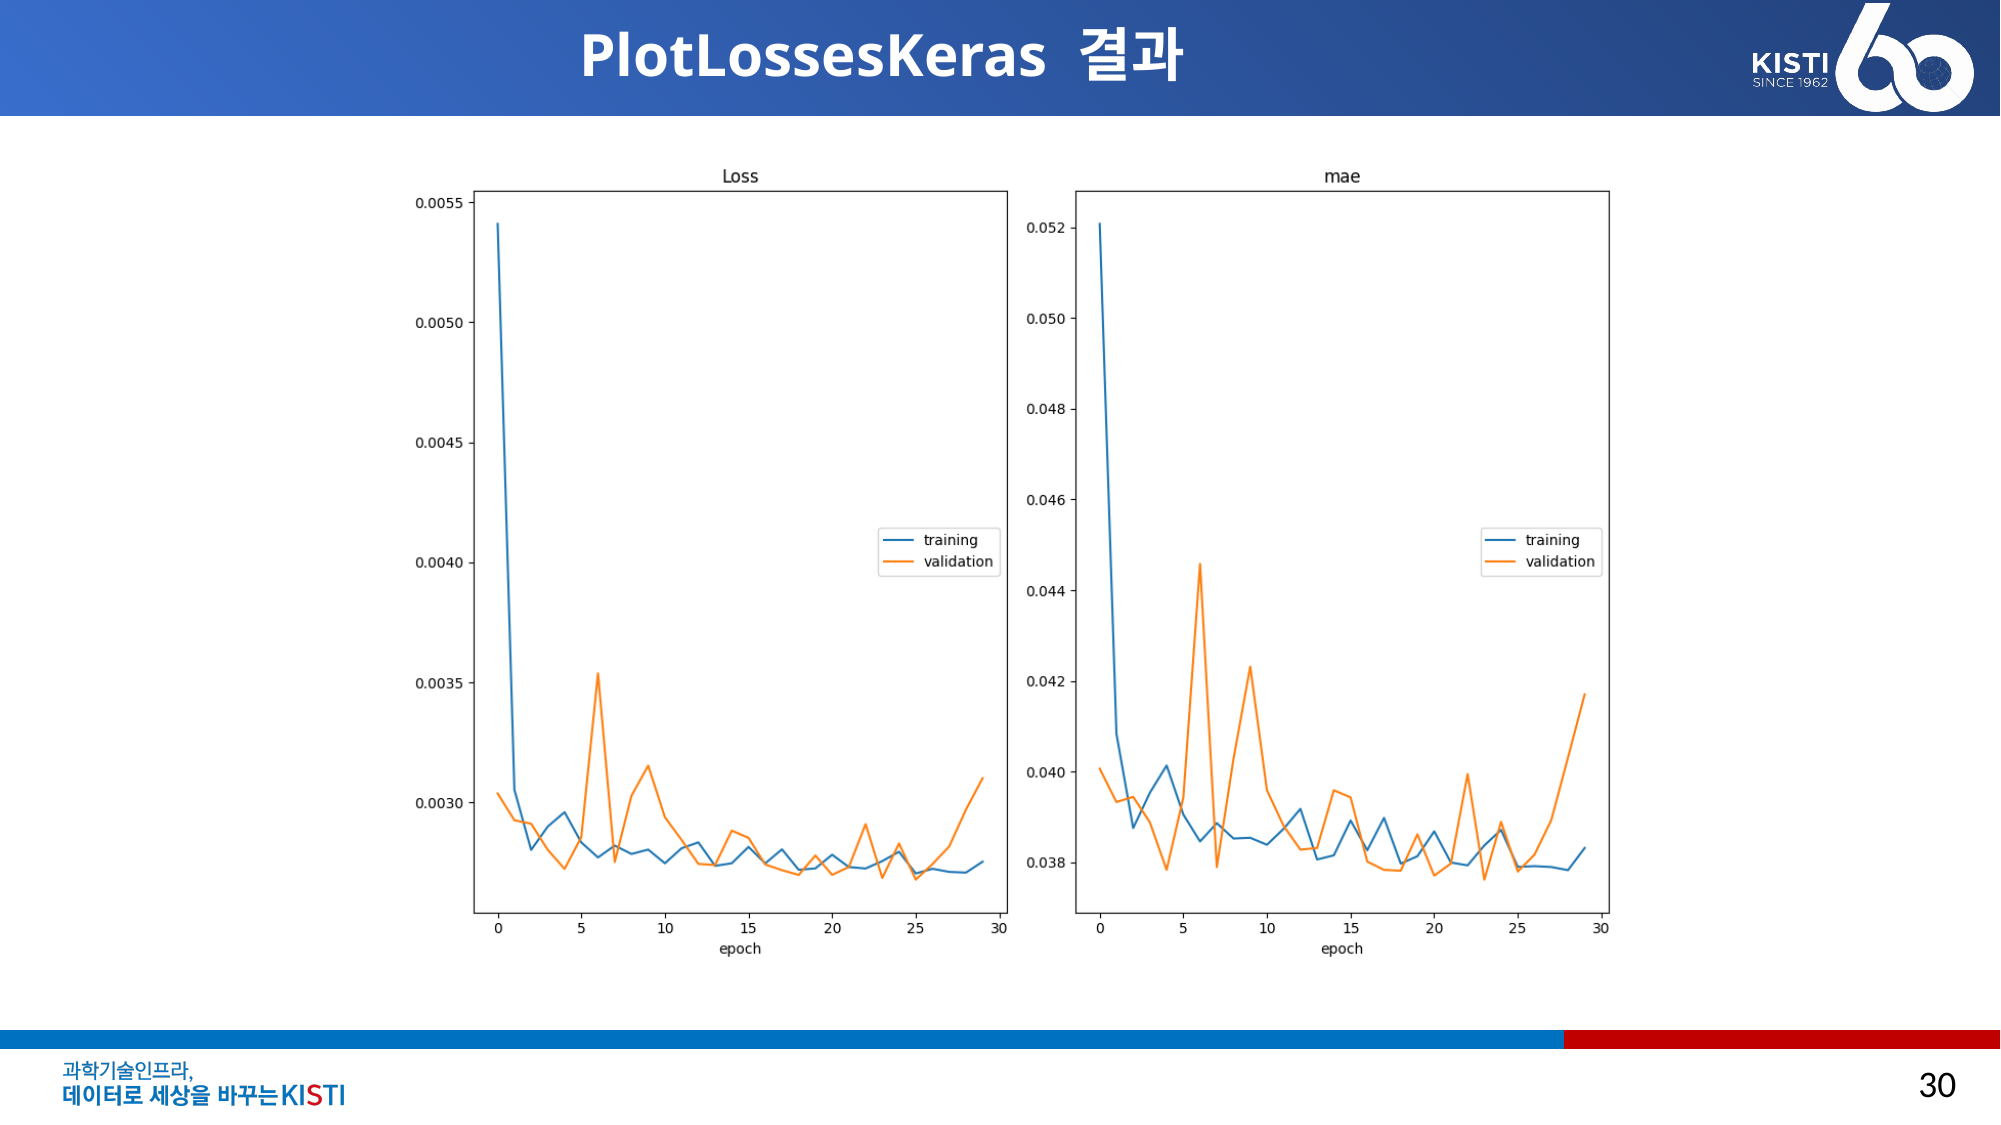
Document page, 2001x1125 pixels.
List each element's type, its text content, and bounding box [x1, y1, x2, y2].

picture [404, 158, 1620, 967]
picture [63, 1061, 344, 1106]
picture [1753, 3, 1974, 112]
title PlotLossesKeras 결과 [53, 1, 1728, 114]
slide_number 30 [1594, 1053, 1971, 1113]
